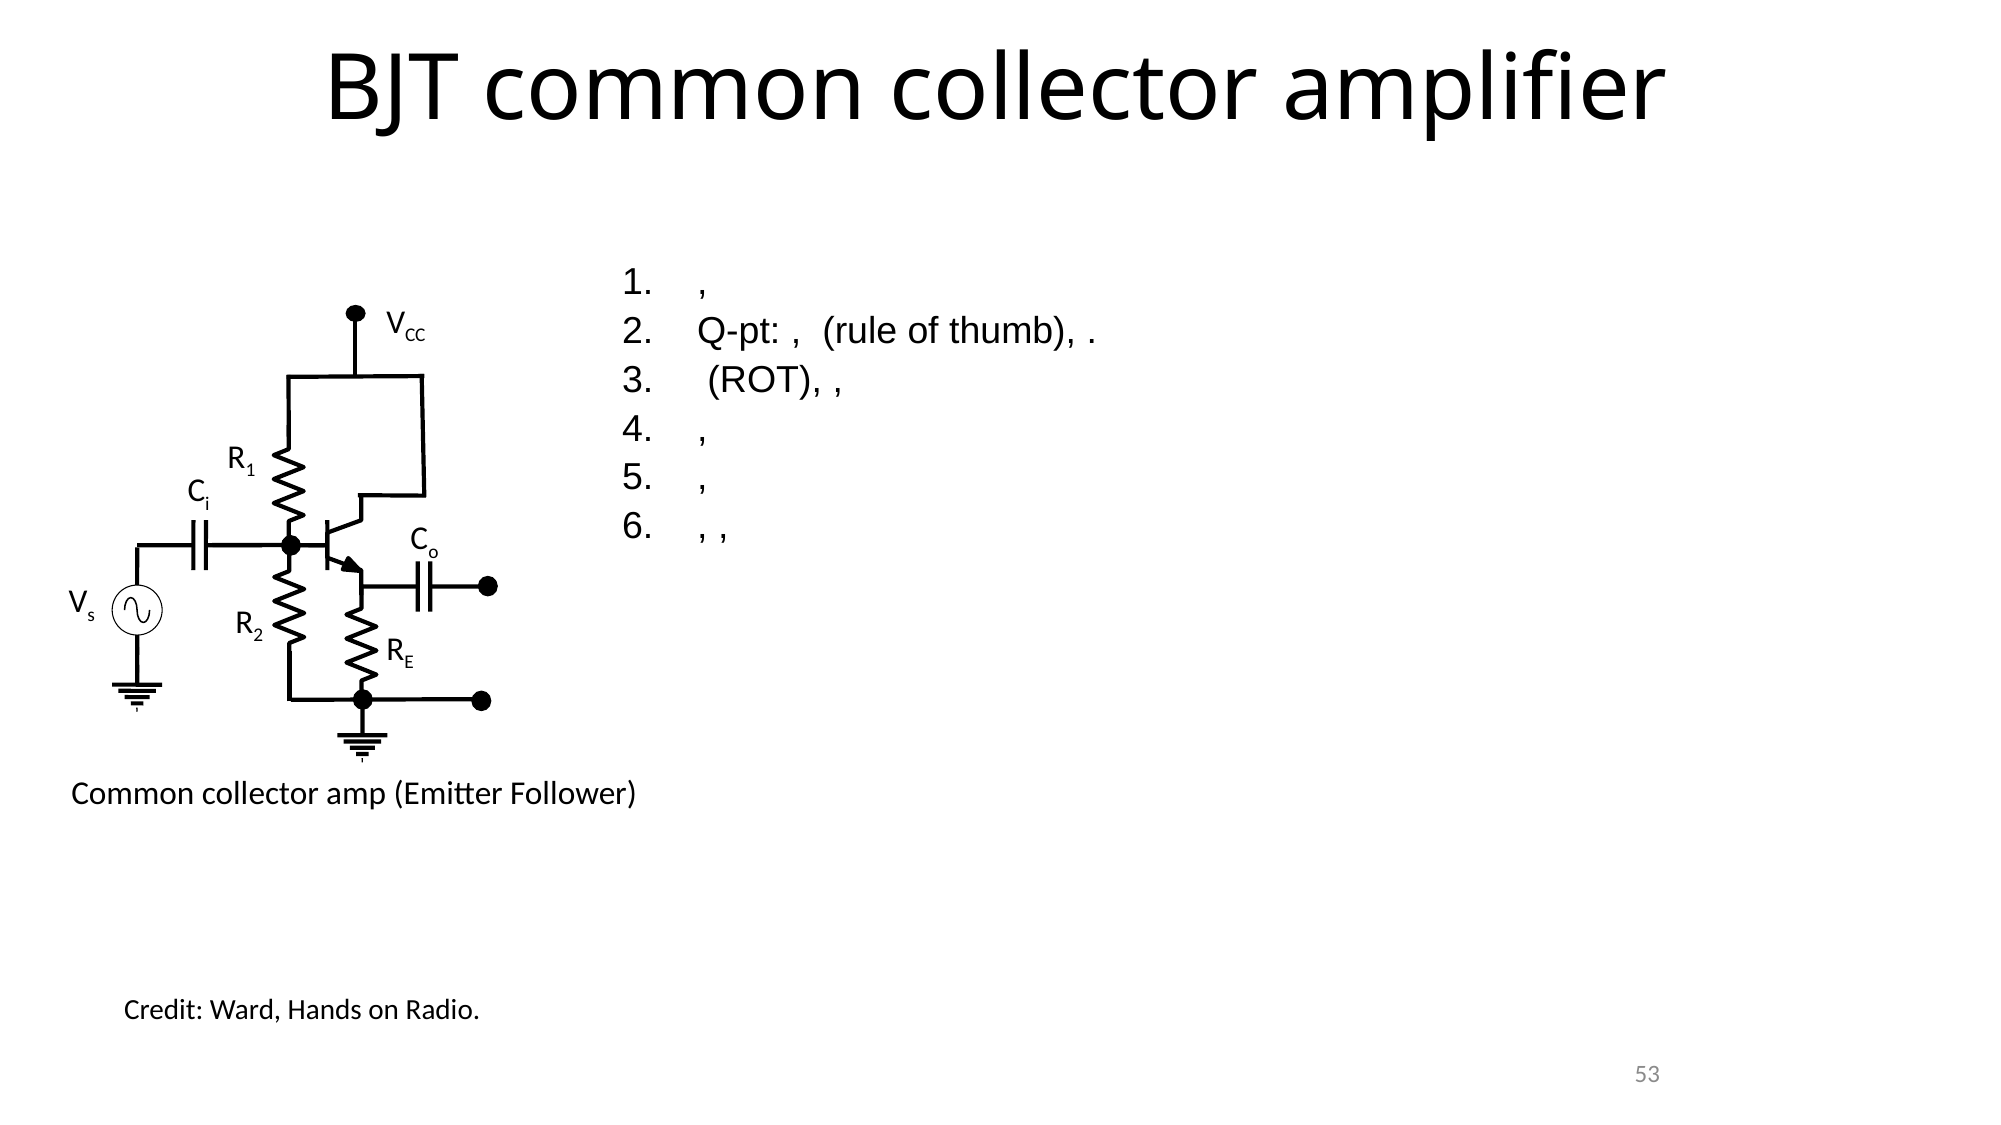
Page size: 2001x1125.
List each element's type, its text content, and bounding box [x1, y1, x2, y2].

slide_number 53 [1325, 1042, 1675, 1103]
title BJT common collector amplifier [54, 18, 1938, 162]
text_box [51, 292, 658, 820]
text_box Credit: Ward, Hands on Radio. [109, 982, 496, 1033]
